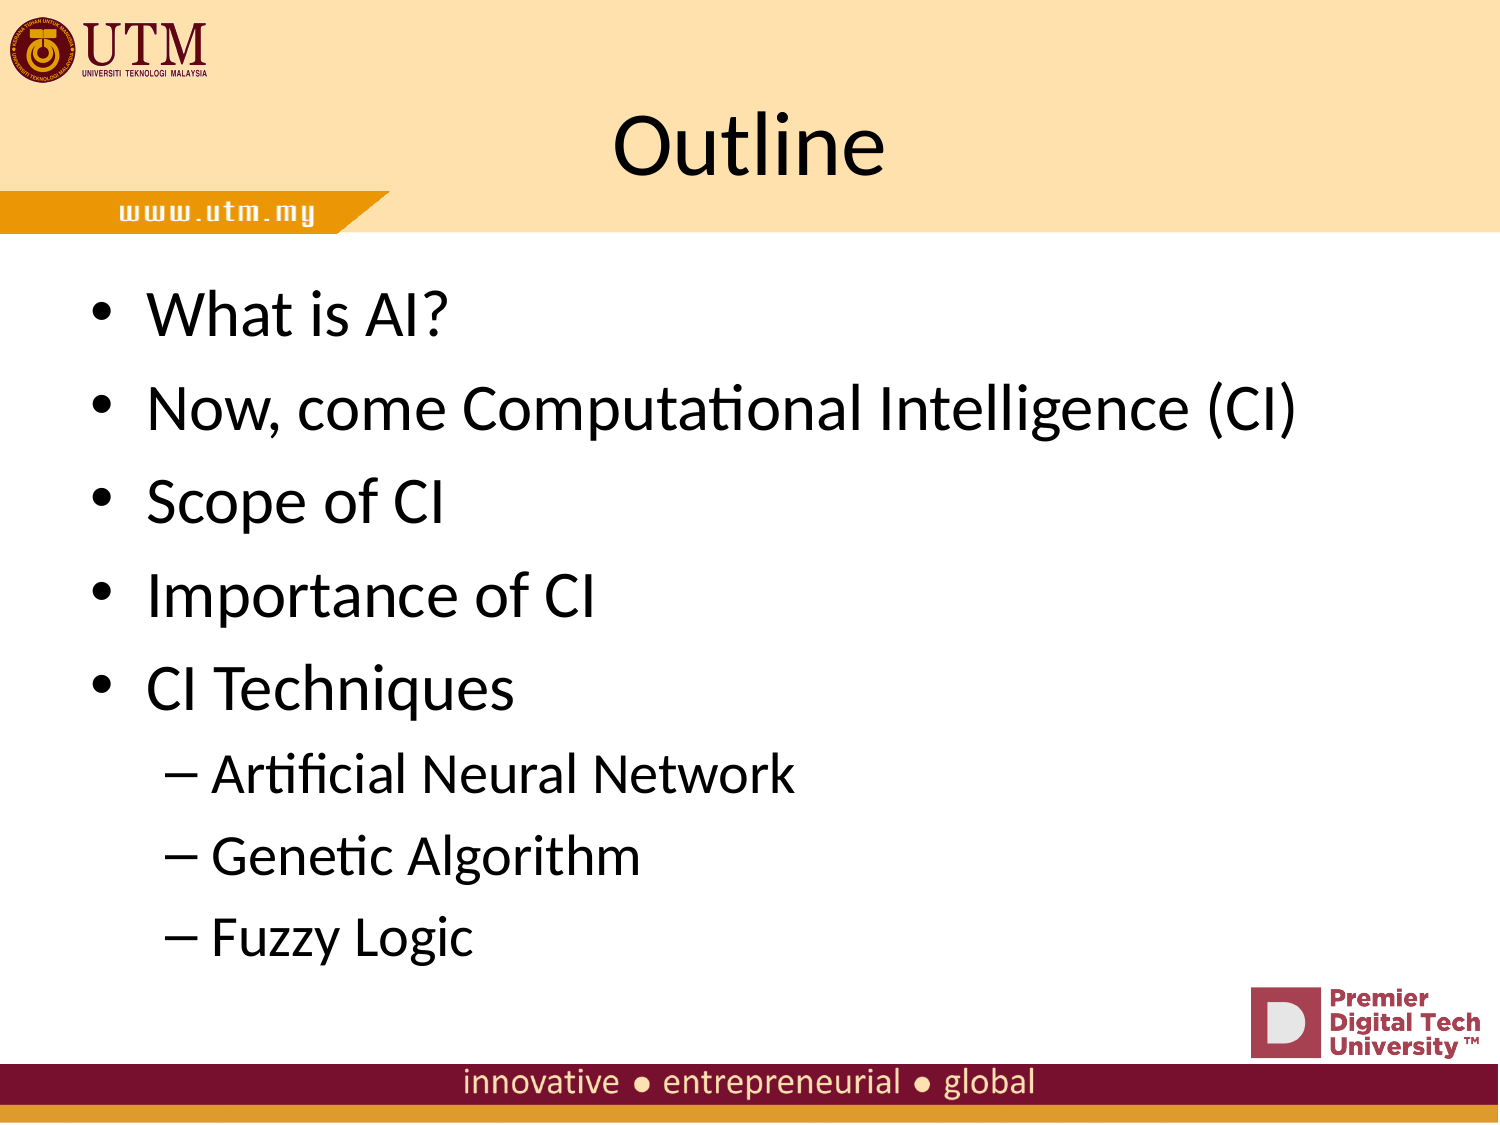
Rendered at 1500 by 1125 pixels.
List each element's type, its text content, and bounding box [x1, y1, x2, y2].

title Outline [75, 45, 1425, 233]
picture [0, 1064, 1498, 1123]
list What is AI? Now, come Computational Intelligence (CI) Scope of CI Importance of CI CI Techniques Artificial Neural Network Genetic Algorithm Fuzzy Logic [75, 262, 1425, 1005]
picture [10, 17, 207, 83]
picture [1251, 987, 1480, 1059]
picture [0, 191, 390, 234]
